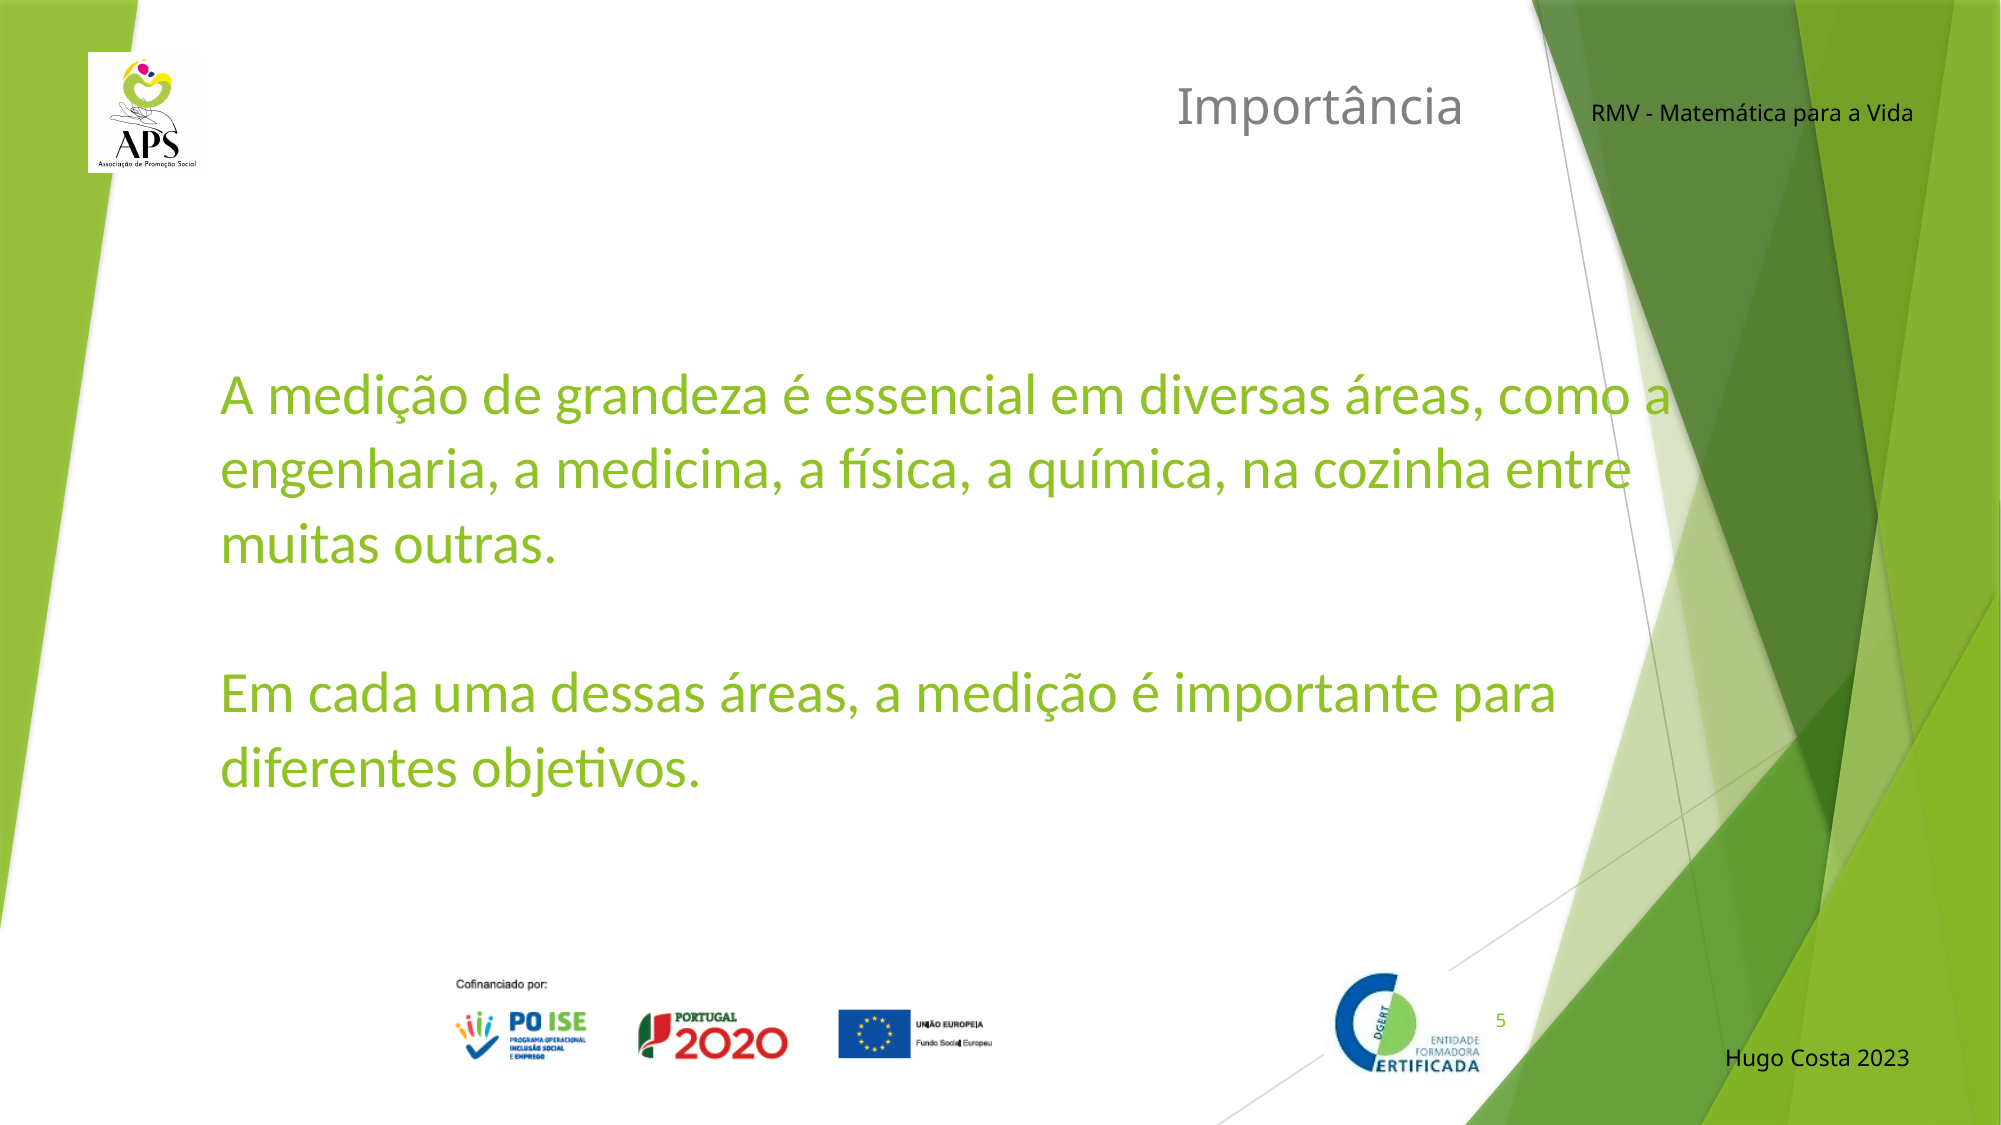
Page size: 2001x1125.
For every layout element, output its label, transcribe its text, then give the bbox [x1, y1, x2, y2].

picture [1323, 971, 1497, 1078]
slide_number 5 [1501, 991, 1522, 1051]
picture [452, 973, 1001, 1079]
text_box RMV - Matemática para a Vida [1576, 91, 1930, 134]
text_box Hugo Costa 2023 [1709, 1035, 1926, 1079]
title A medição de grandeza é essencial em diversas áreas, como a engenharia, a medicina, a física, a química, na cozinha entre muitas outras. Em cada uma dessas áreas, a medição é importante para diferentes objetivos. [205, 184, 1775, 967]
text_box [0, 0, 2000, 75]
picture [87, 51, 206, 174]
subtitle Importância [206, 75, 1480, 181]
